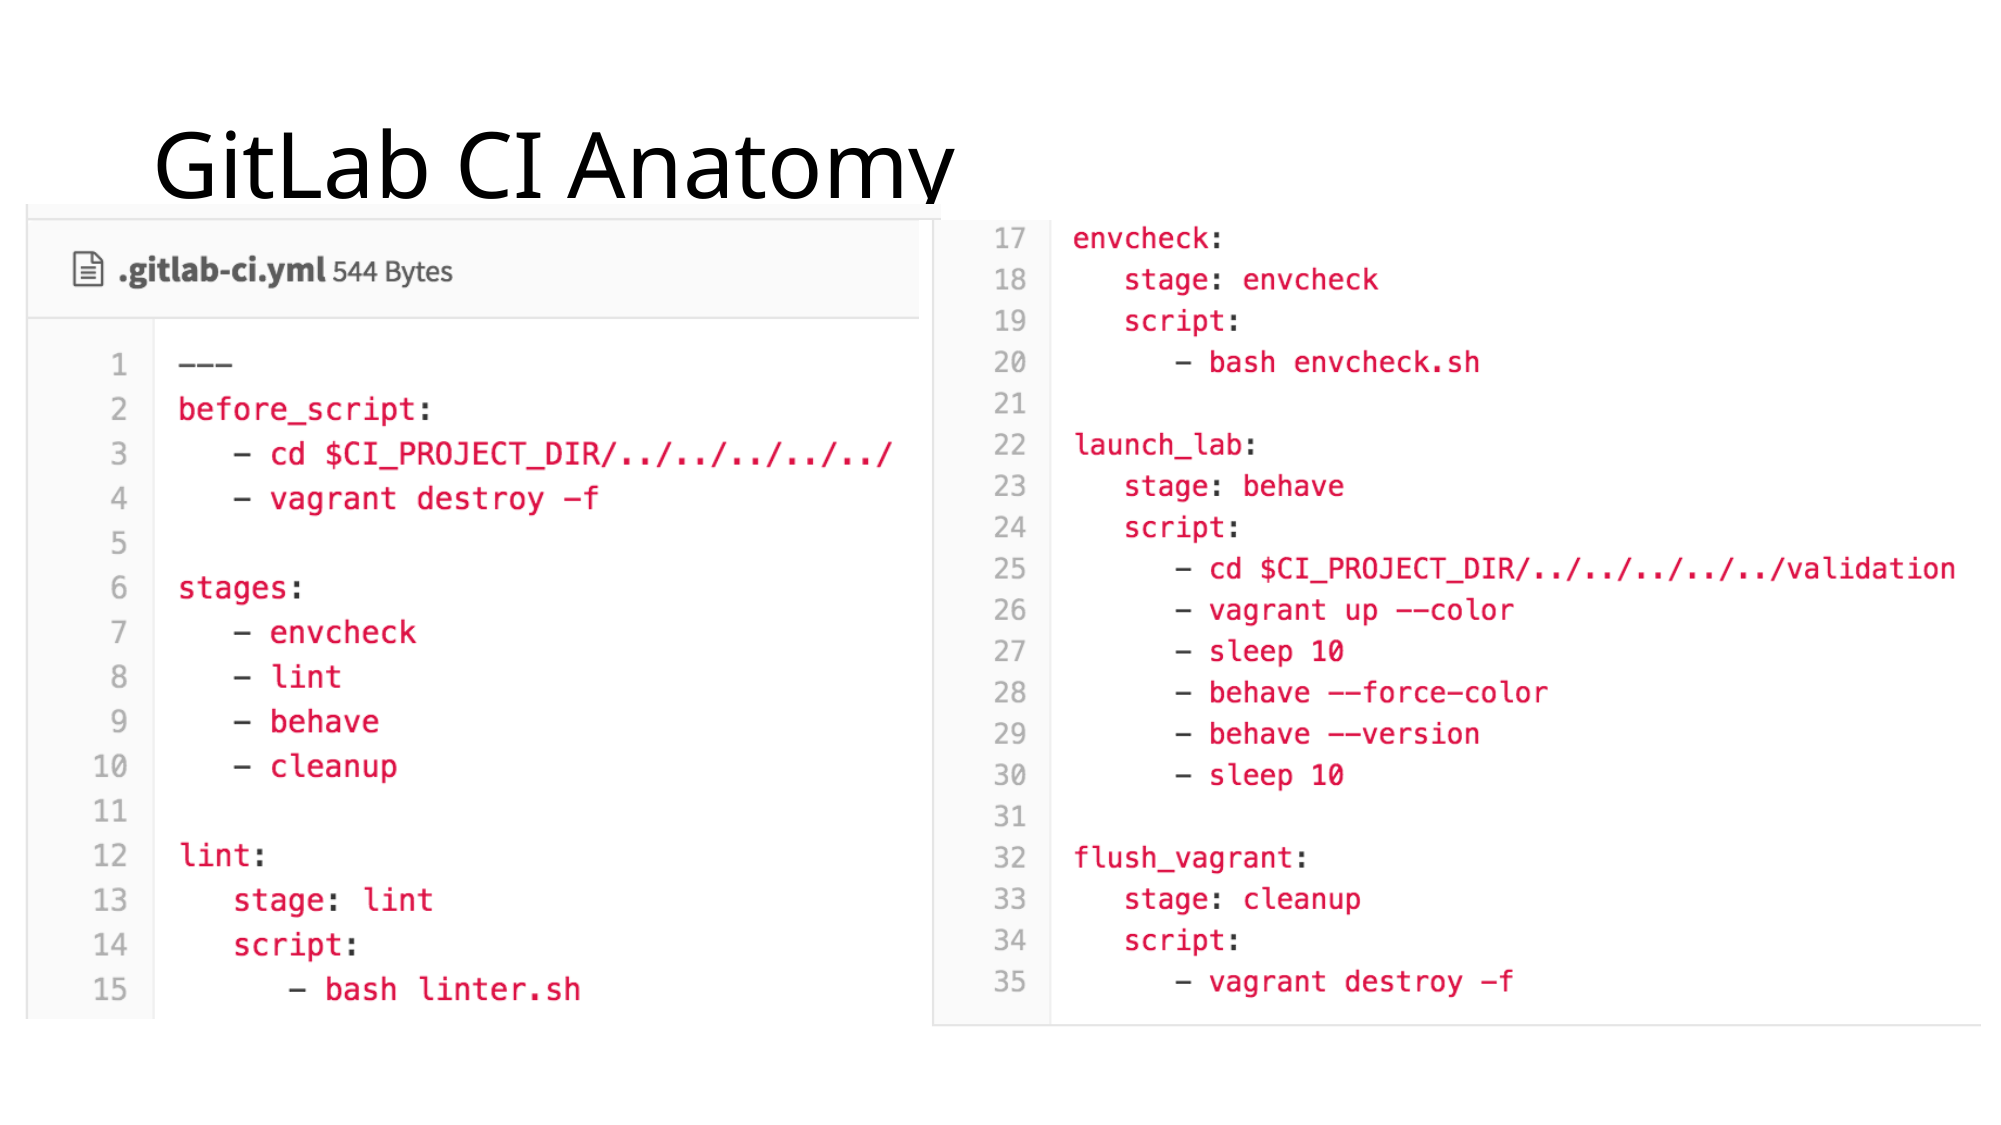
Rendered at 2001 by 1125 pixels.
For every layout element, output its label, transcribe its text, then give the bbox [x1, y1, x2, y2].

title GitLab CI Anatomy [137, 59, 1863, 220]
picture [0, 204, 1981, 1035]
